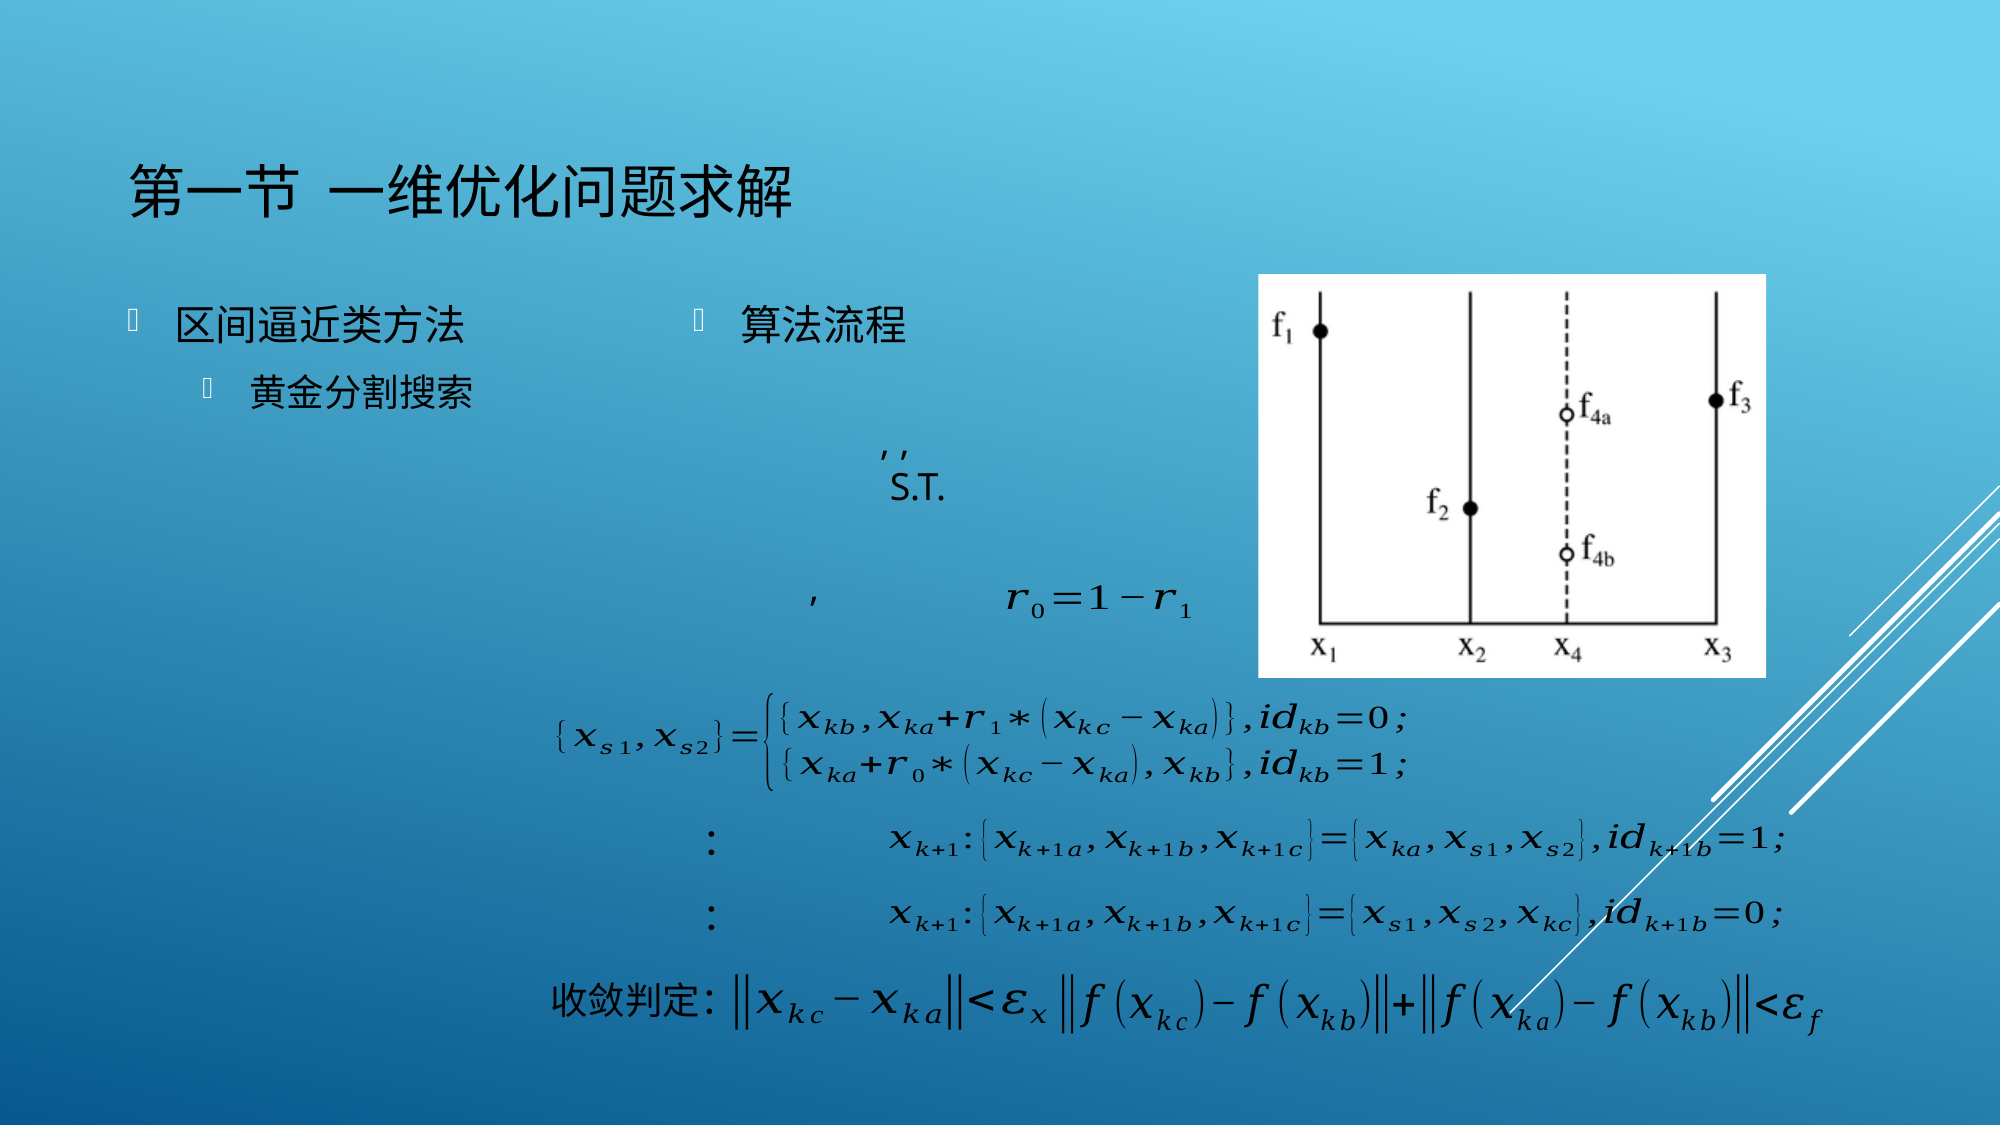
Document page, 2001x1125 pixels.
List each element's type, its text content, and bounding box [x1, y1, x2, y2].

text_box 算法流程 [678, 290, 2000, 986]
list 区间逼近类方法 黄金分割搜索 [112, 290, 678, 986]
text_box 收敛判定： [535, 969, 792, 1030]
title 第一节 一维优化问题求解 [112, 112, 1513, 268]
picture [1258, 274, 1767, 678]
